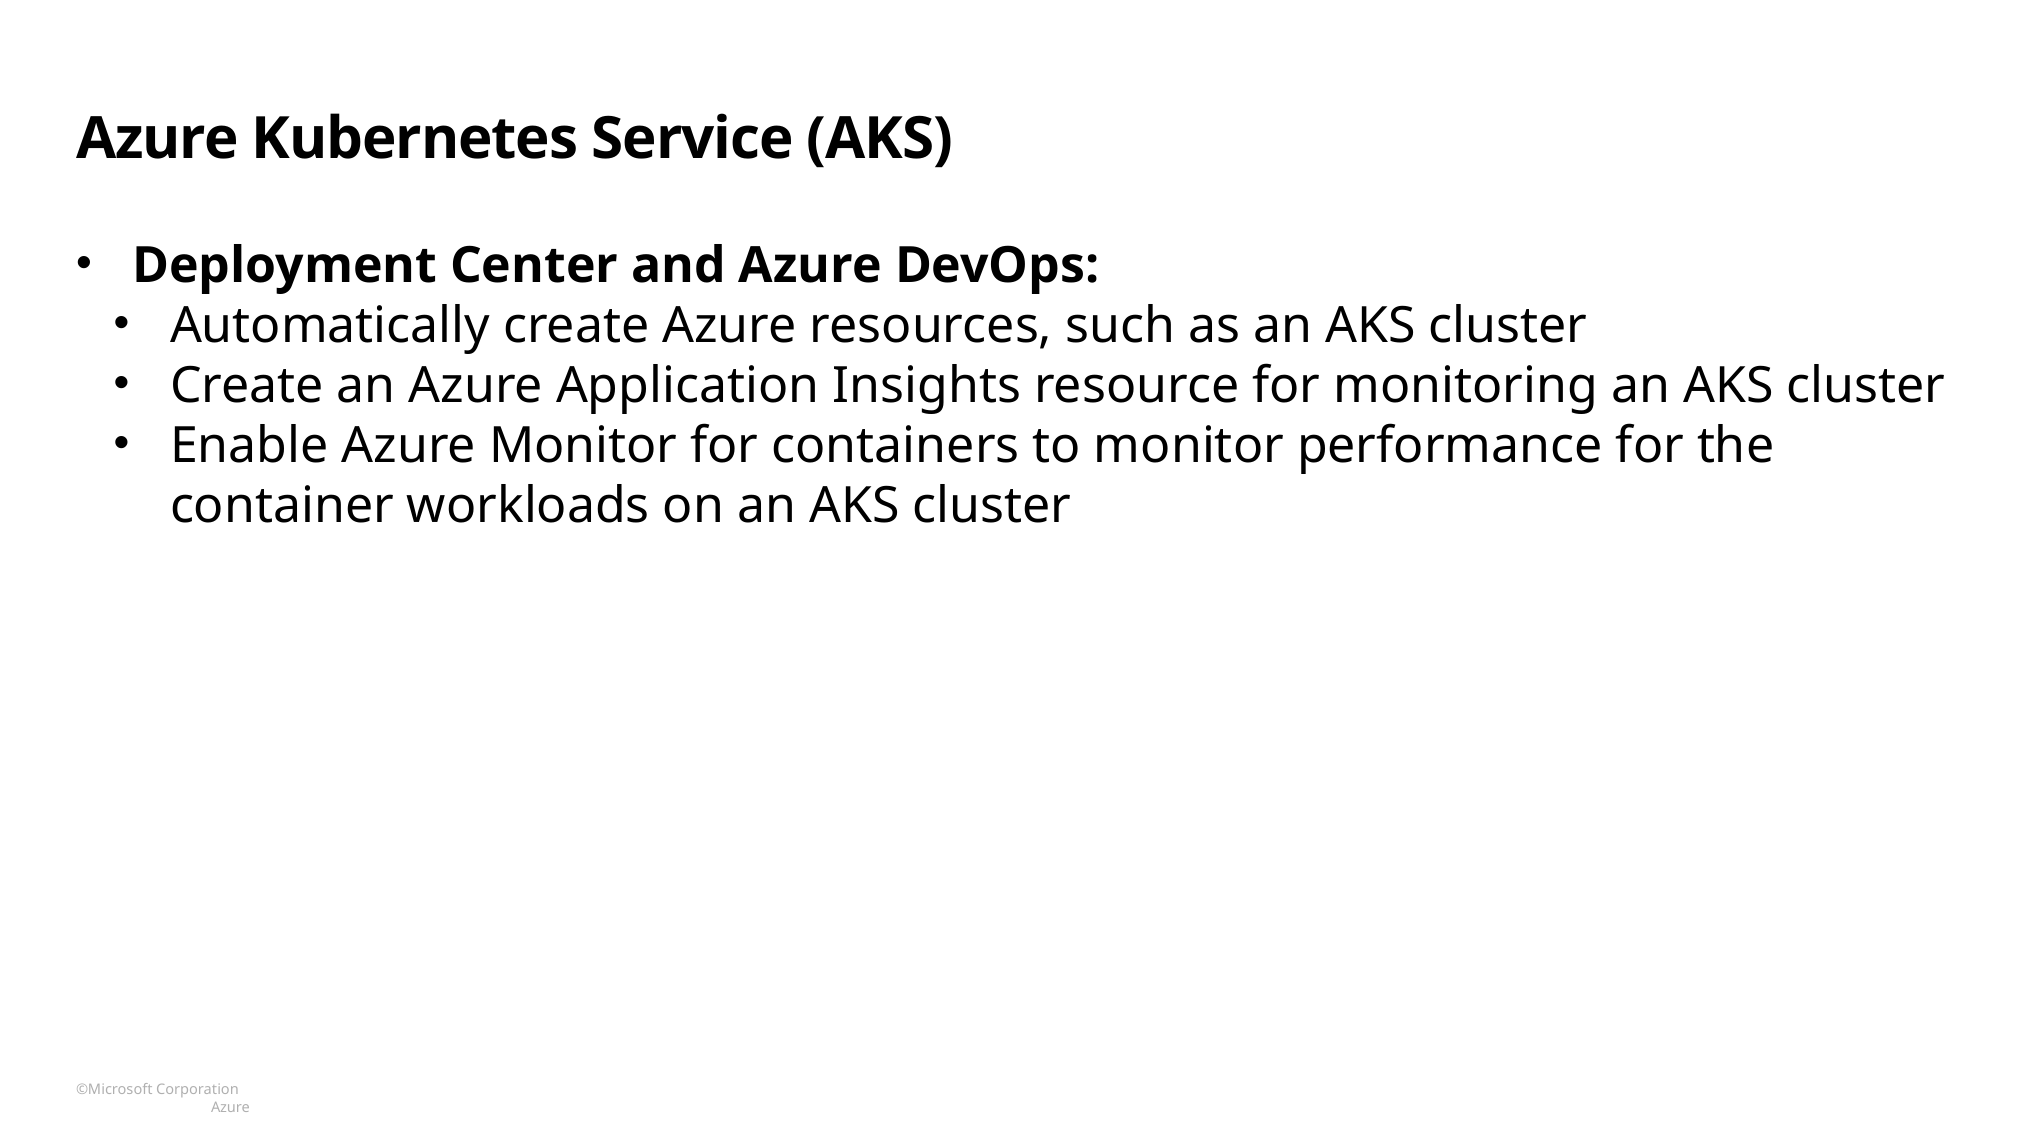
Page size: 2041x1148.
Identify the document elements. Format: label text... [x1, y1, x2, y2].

title Azure Kubernetes Service (AKS) [76, 103, 1969, 172]
list Deployment Center and Azure DevOps: Automatically create Azure resources, such as an AKS cluster Create an Azure Application Insights resource for monitoring an AKS cluster Enable Azure Monitor for containers to monitor performance for the container workloads on an AKS cluster [76, 192, 1969, 587]
